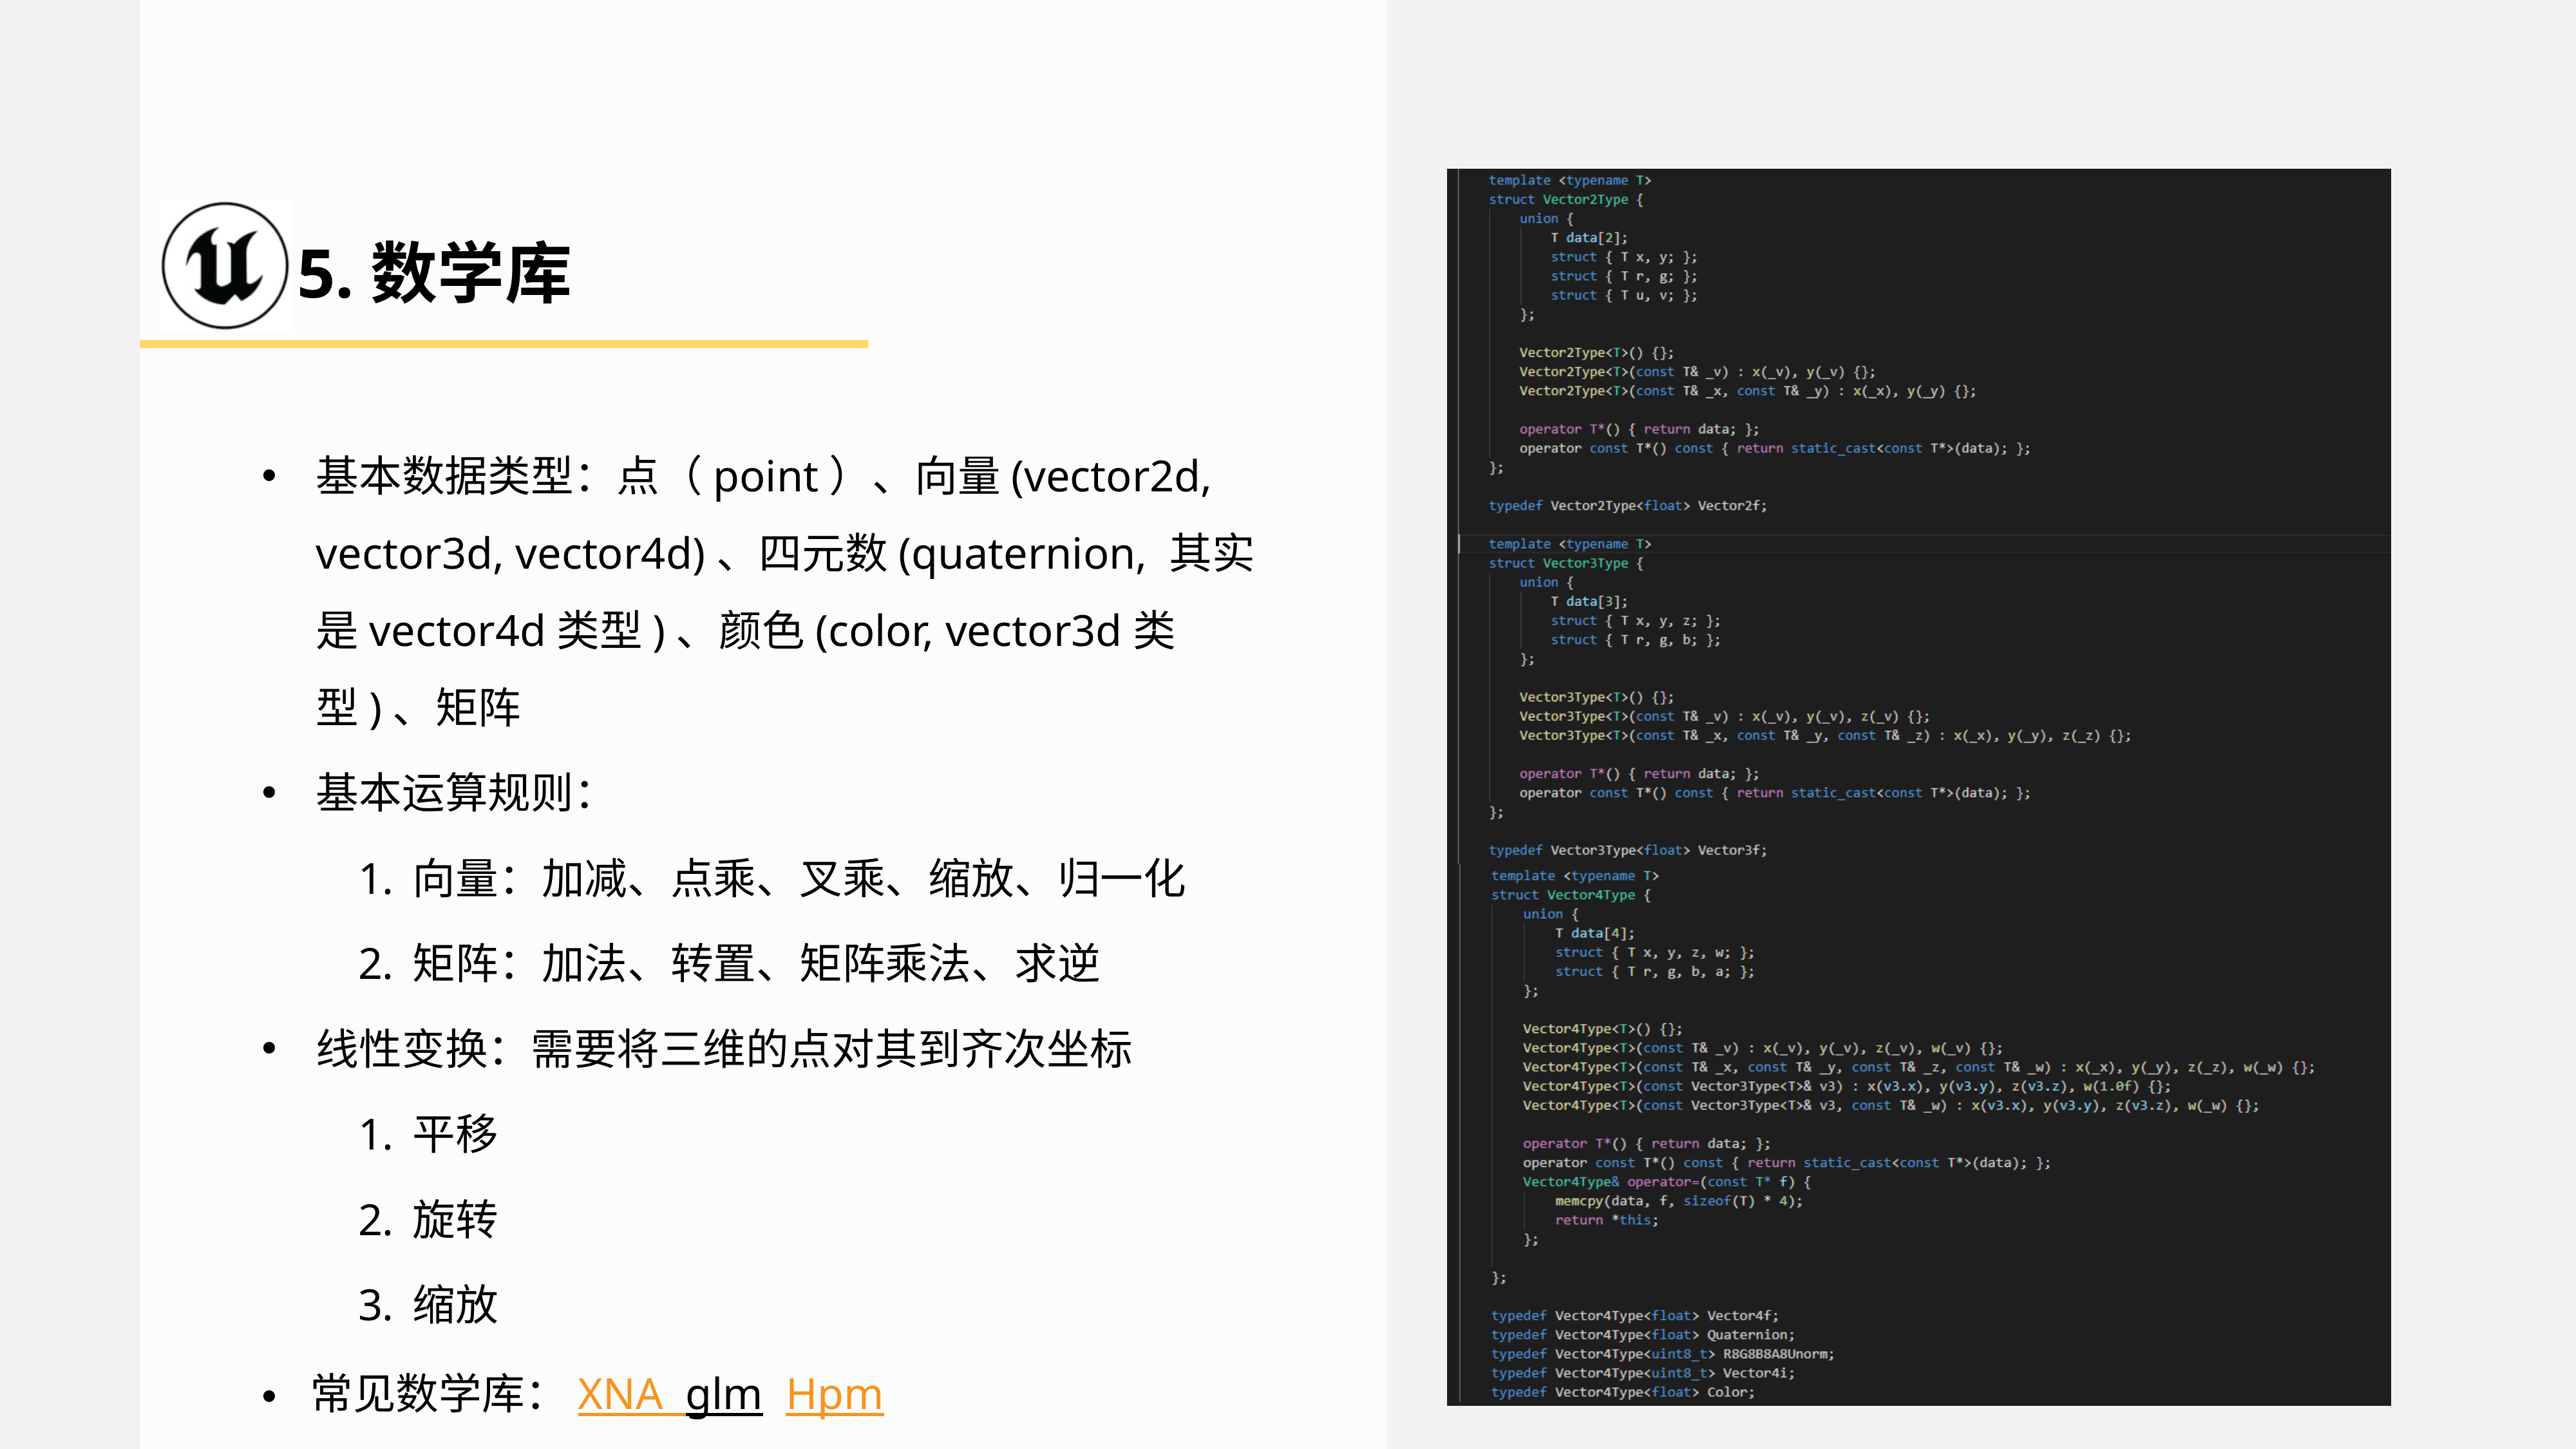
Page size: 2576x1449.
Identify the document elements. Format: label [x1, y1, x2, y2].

text_box [139, 0, 1387, 1449]
picture [1447, 169, 2392, 1406]
picture [160, 199, 292, 331]
